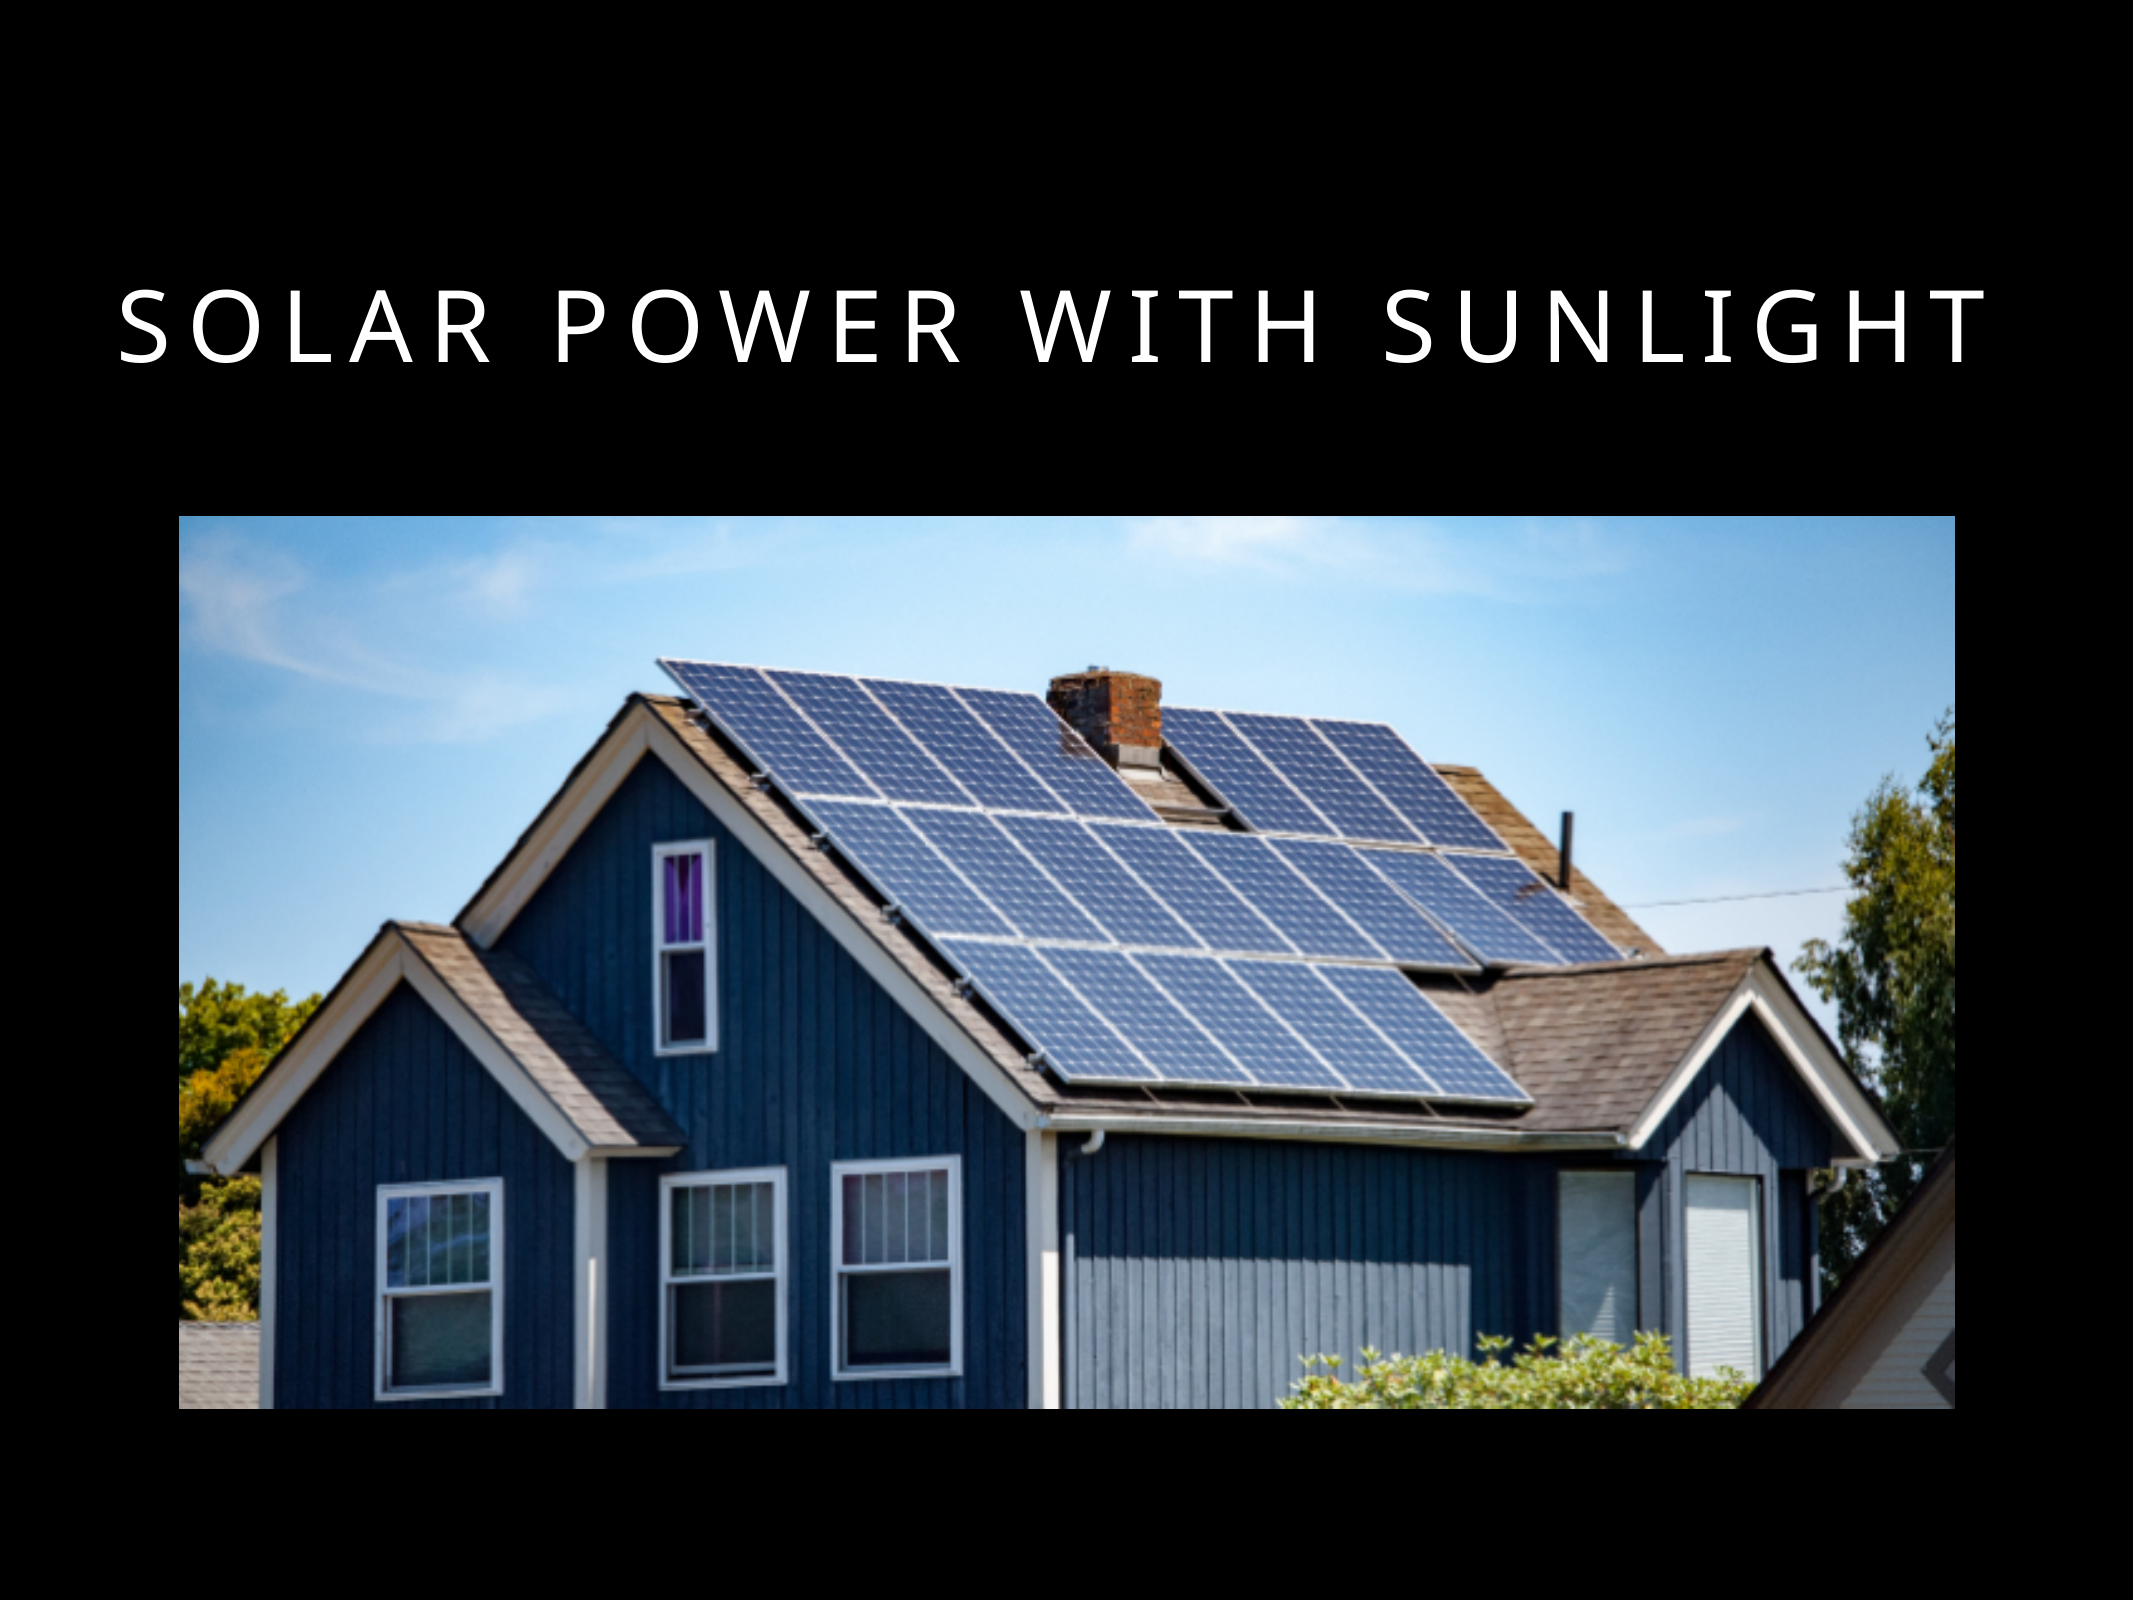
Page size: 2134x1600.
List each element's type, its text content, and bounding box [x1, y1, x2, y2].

picture [178, 515, 1955, 1410]
title Solar power with sunlight [107, 253, 2026, 620]
